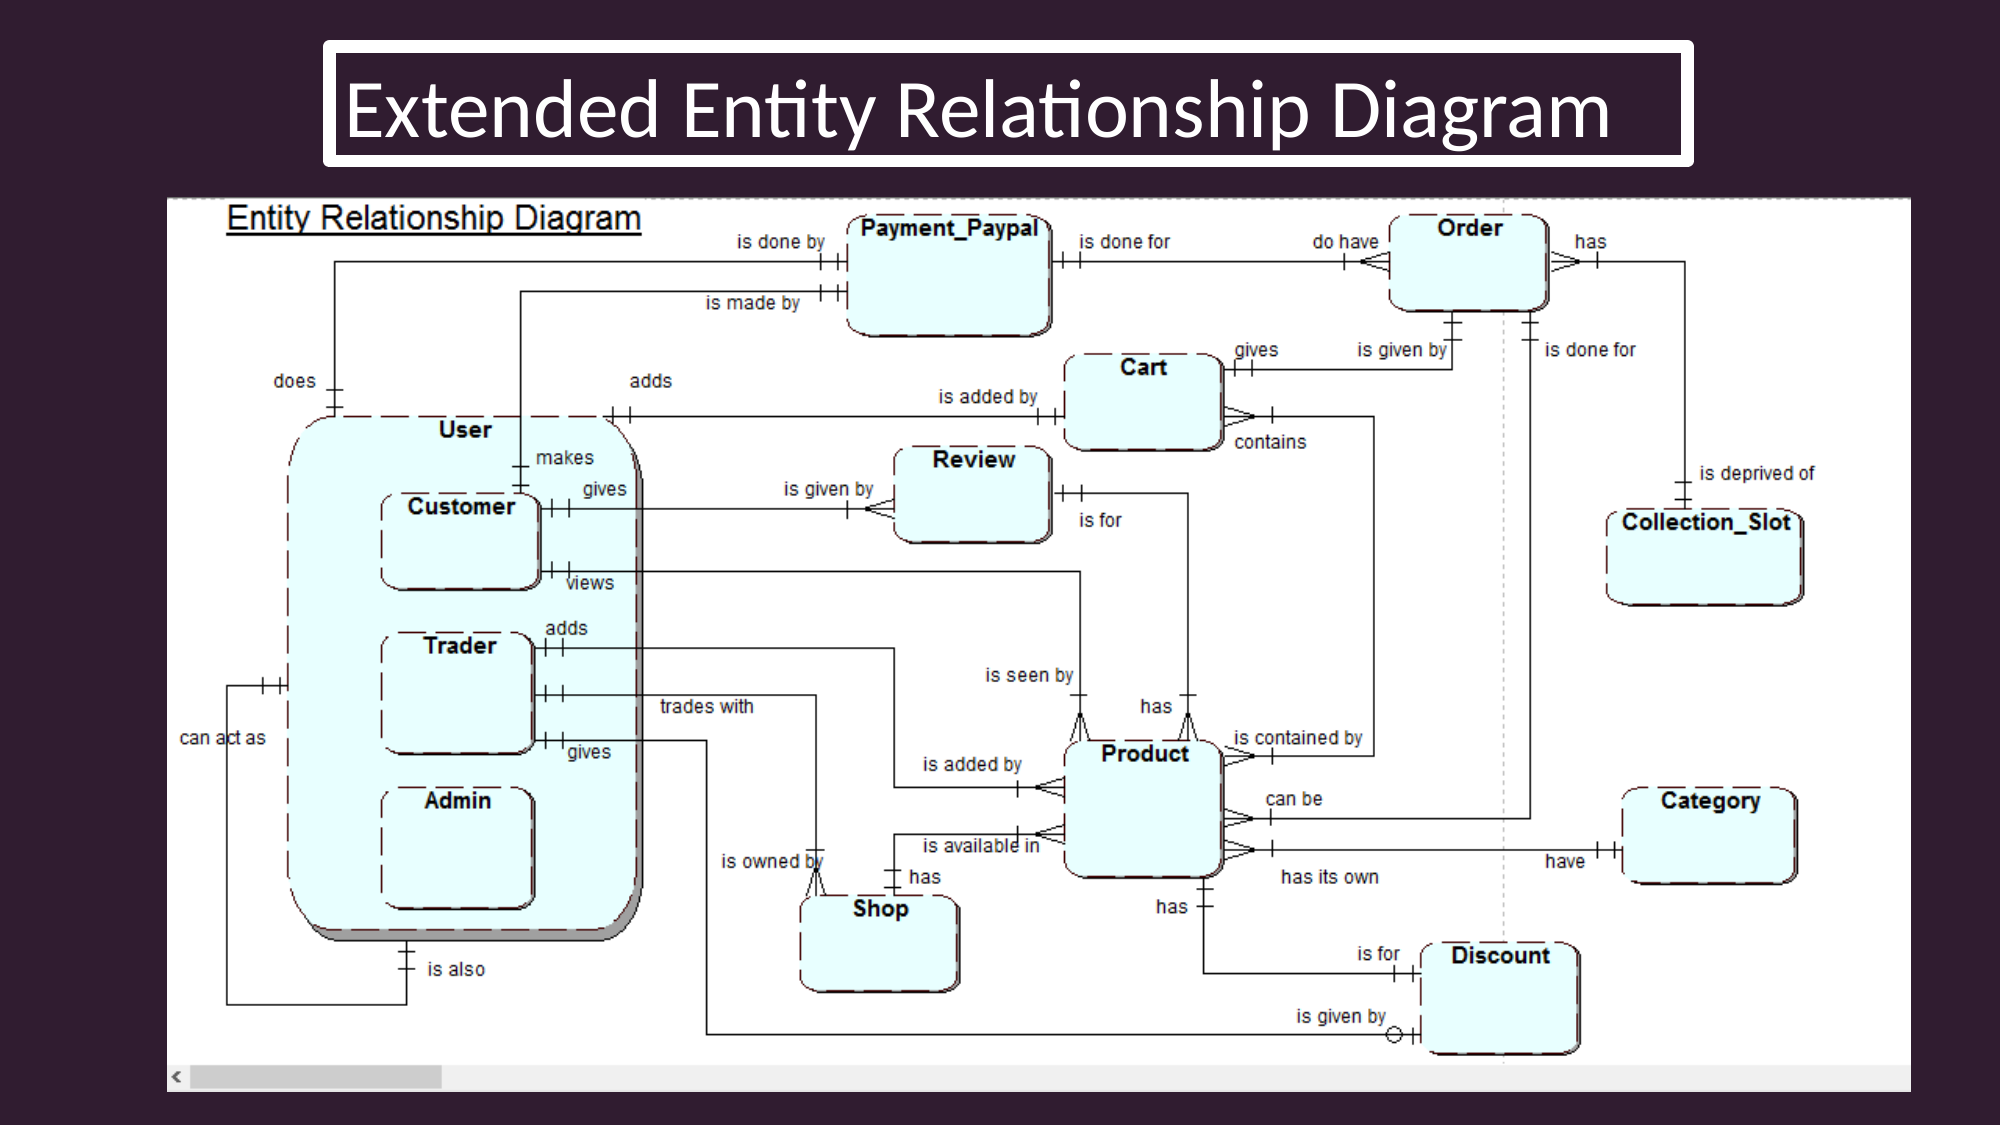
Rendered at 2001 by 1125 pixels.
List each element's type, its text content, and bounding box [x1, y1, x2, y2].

text_box Extended Entity Relationship Diagram [329, 46, 1688, 161]
picture [166, 197, 1911, 1092]
